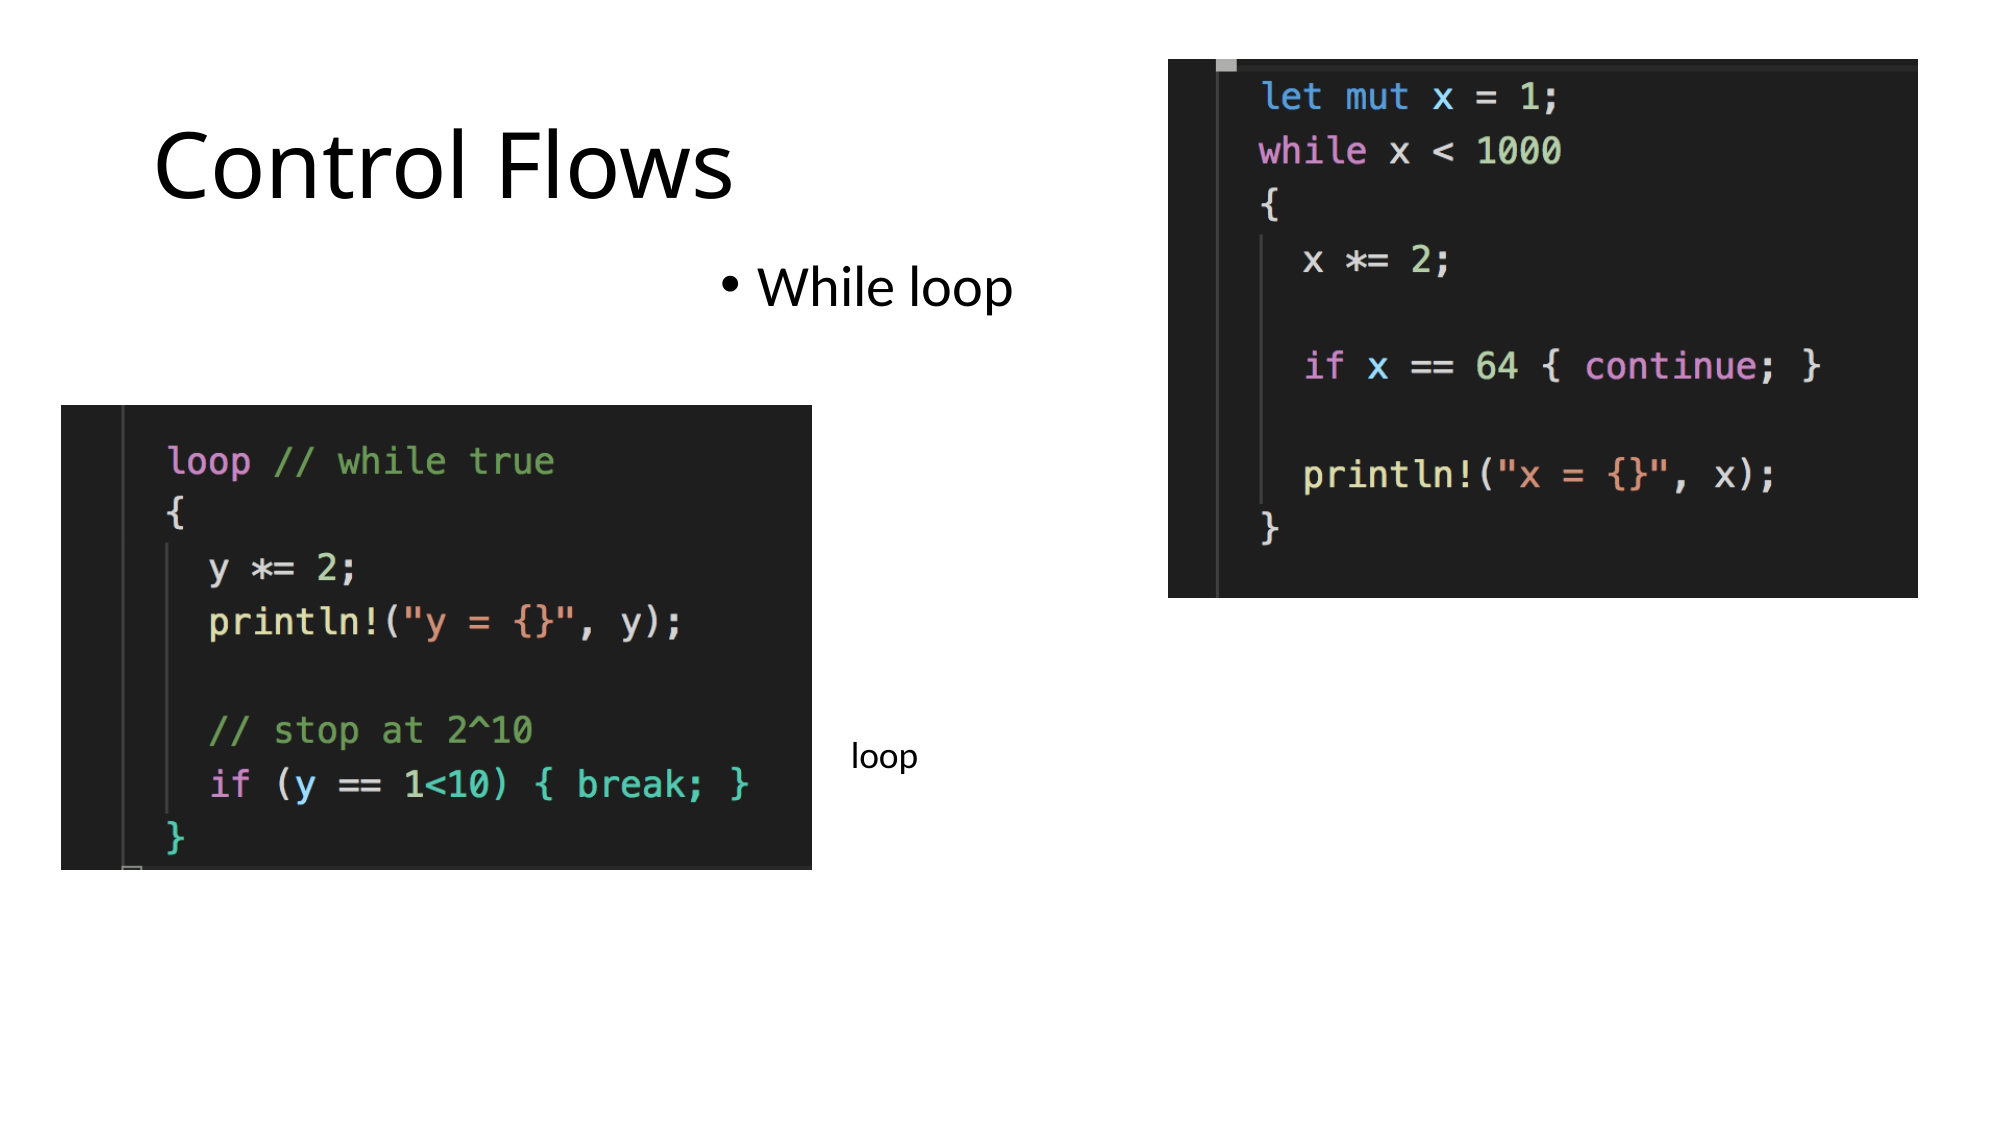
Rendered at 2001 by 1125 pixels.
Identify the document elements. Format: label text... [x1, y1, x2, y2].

title Control Flows [137, 59, 1167, 278]
text_box loop [836, 723, 934, 784]
picture [1167, 59, 1918, 598]
list While loop [705, 248, 1138, 355]
picture [60, 405, 812, 870]
